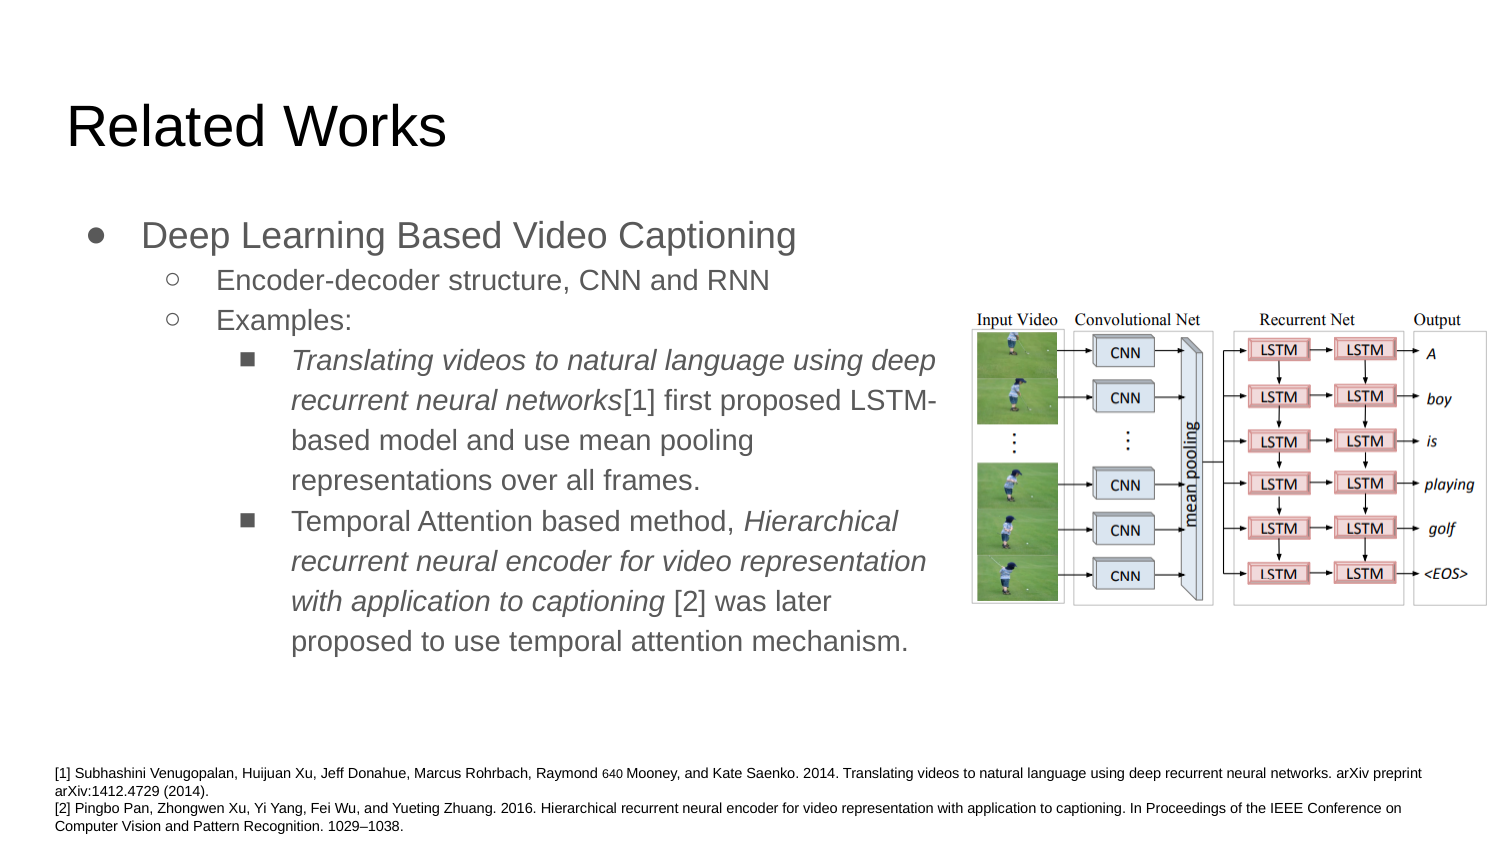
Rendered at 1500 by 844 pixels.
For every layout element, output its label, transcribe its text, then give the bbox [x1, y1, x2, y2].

text_box [1] Subhashini Venugopalan, Huijuan Xu, Jeff Donahue, Marcus Rohrbach, Raymond 640 Mooney, and Kate Saenko. 2014. Translating videos to natural language using deep recurrent neural networks. arXiv preprint arXiv:1412.4729 (2014). [2] Pingbo Pan, Zhongwen Xu, Yi Yang, Fei Wu, and Yueting Zhuang. 2016. Hierarchical recurrent neural encoder for video representation with application to captioning. In Proceedings of the IEEE Conference on Computer Vision and Pattern Recognition. 1029–1038. [39, 749, 1455, 821]
title Related Works [51, 72, 1449, 167]
picture [962, 304, 1491, 612]
list Deep Learning Based Video Captioning Encoder-decoder structure, CNN and RNN Examples: Translating videos to natural language using deep recurrent neural networks[1] first proposed LSTM-based model and use mean pooling representations over all frames. Temporal Attention based method, Hierarchical recurrent neural encoder for video representation with application to captioning [2] was later proposed to use temporal attention mechanism. [51, 189, 977, 749]
